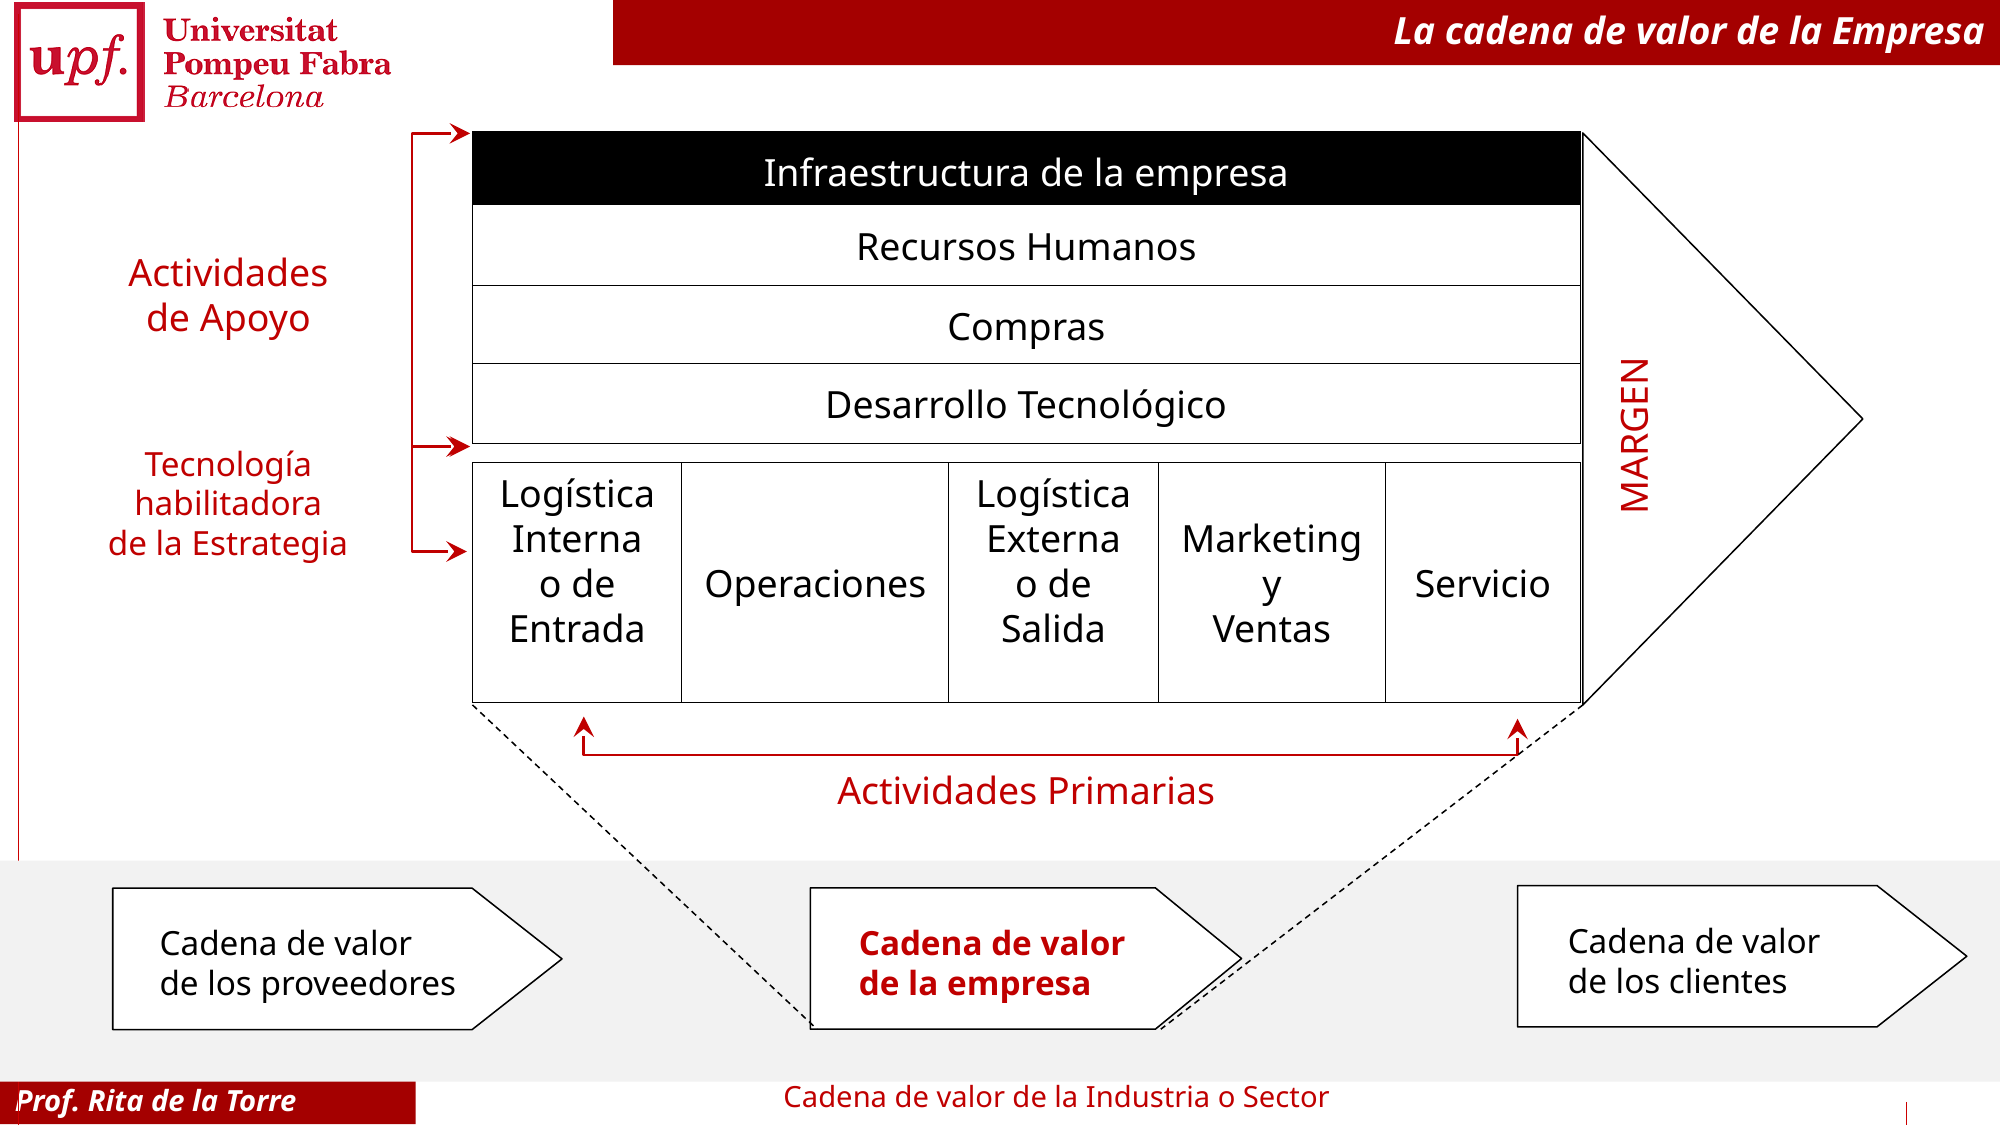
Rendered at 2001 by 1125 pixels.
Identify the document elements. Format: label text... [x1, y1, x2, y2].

text_box [110, 886, 468, 1032]
title La cadena de valor de la Empresa [613, 0, 2000, 66]
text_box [1160, 704, 1583, 1030]
text_box Cadena de valor de la Industria o Sector [768, 1071, 1346, 1122]
picture [14, 2, 407, 122]
text_box [1587, 883, 1969, 1030]
text_box Cadena de valor de los clientes [1587, 912, 1845, 1008]
text_box Cadena de valor de la empresa [844, 915, 1150, 1010]
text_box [472, 704, 818, 1030]
text_box [0, 859, 2000, 1084]
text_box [80, 130, 1863, 821]
text_box [821, 885, 1156, 1032]
text_box Cadena de valor de los proveedores [144, 915, 467, 1010]
